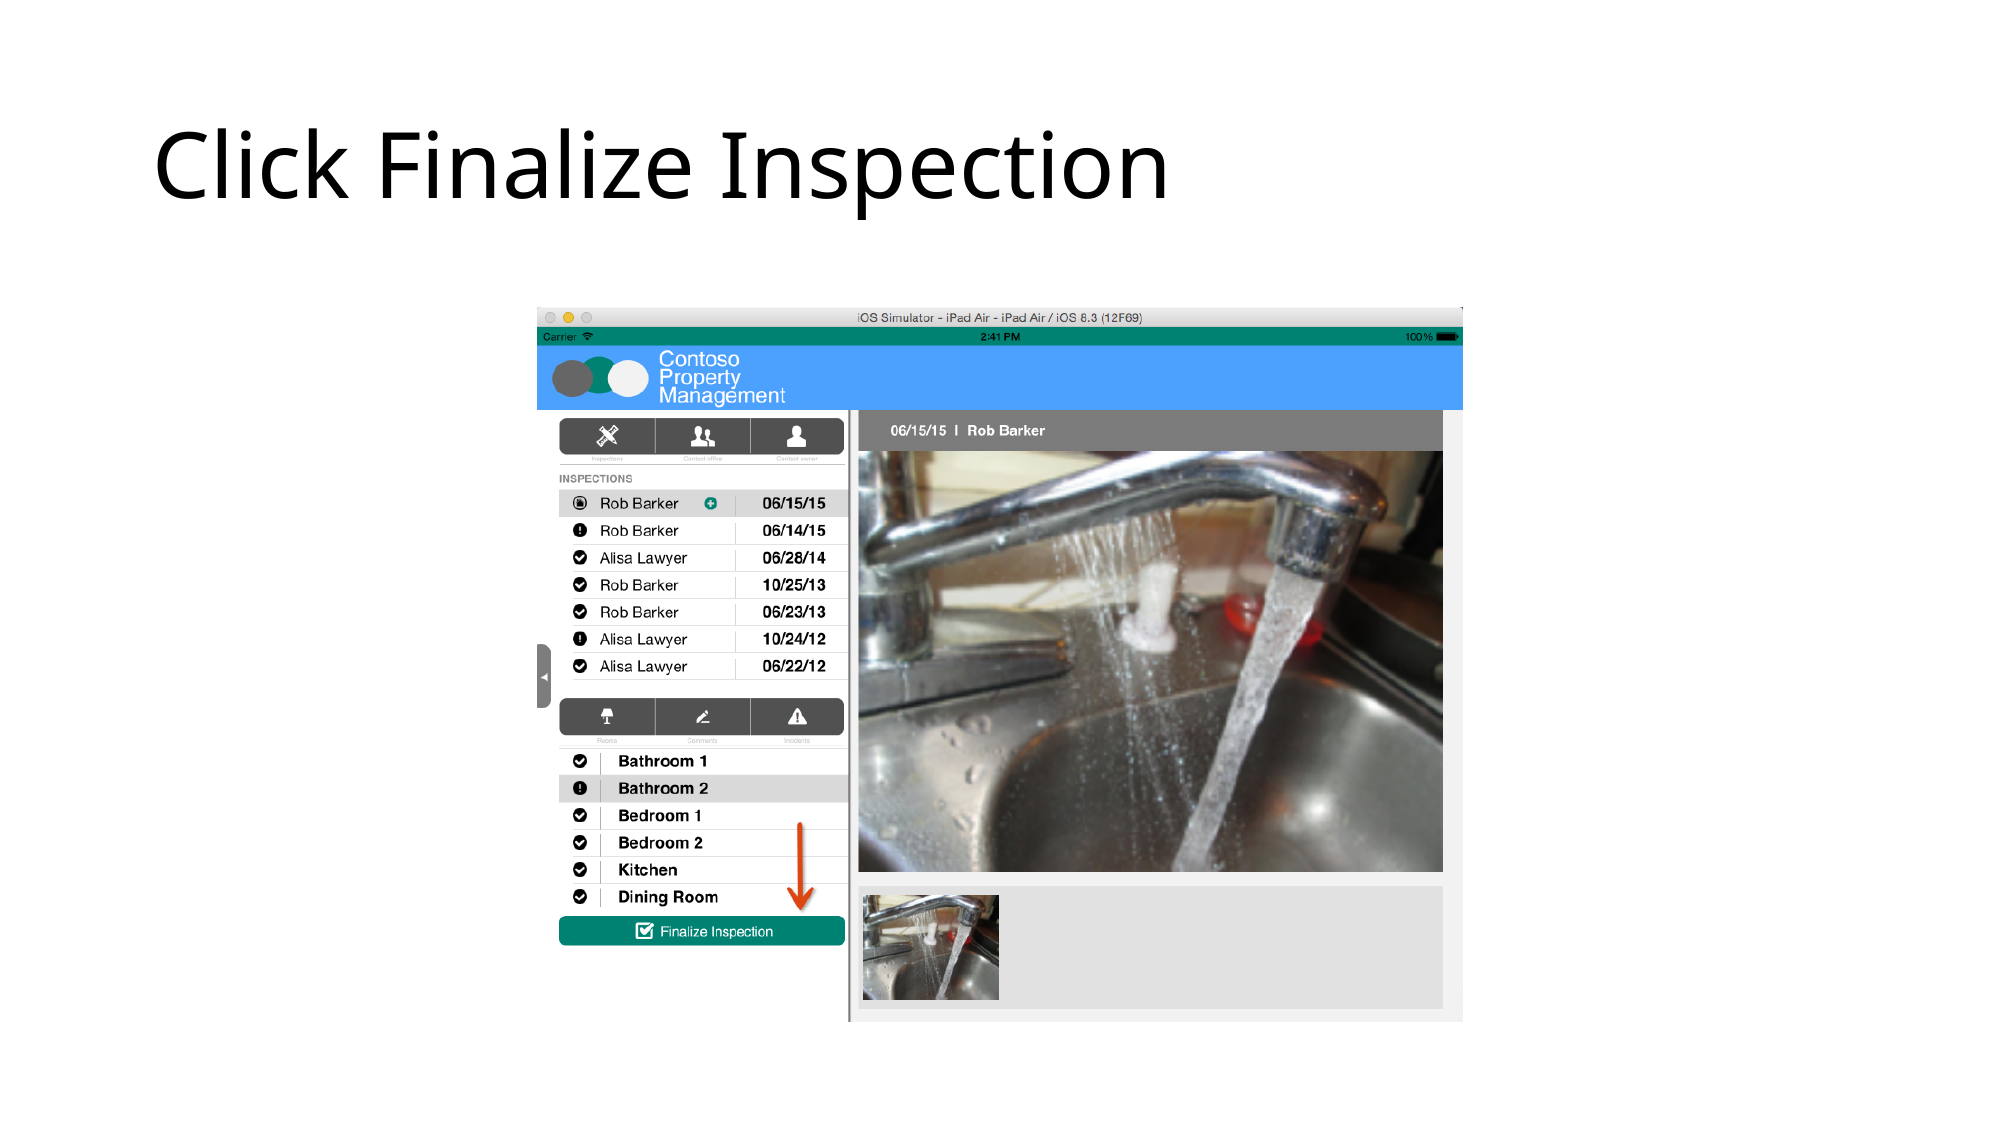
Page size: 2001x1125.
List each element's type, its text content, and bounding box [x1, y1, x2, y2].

title Click Finalize Inspection [137, 59, 1863, 278]
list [537, 307, 1463, 1022]
